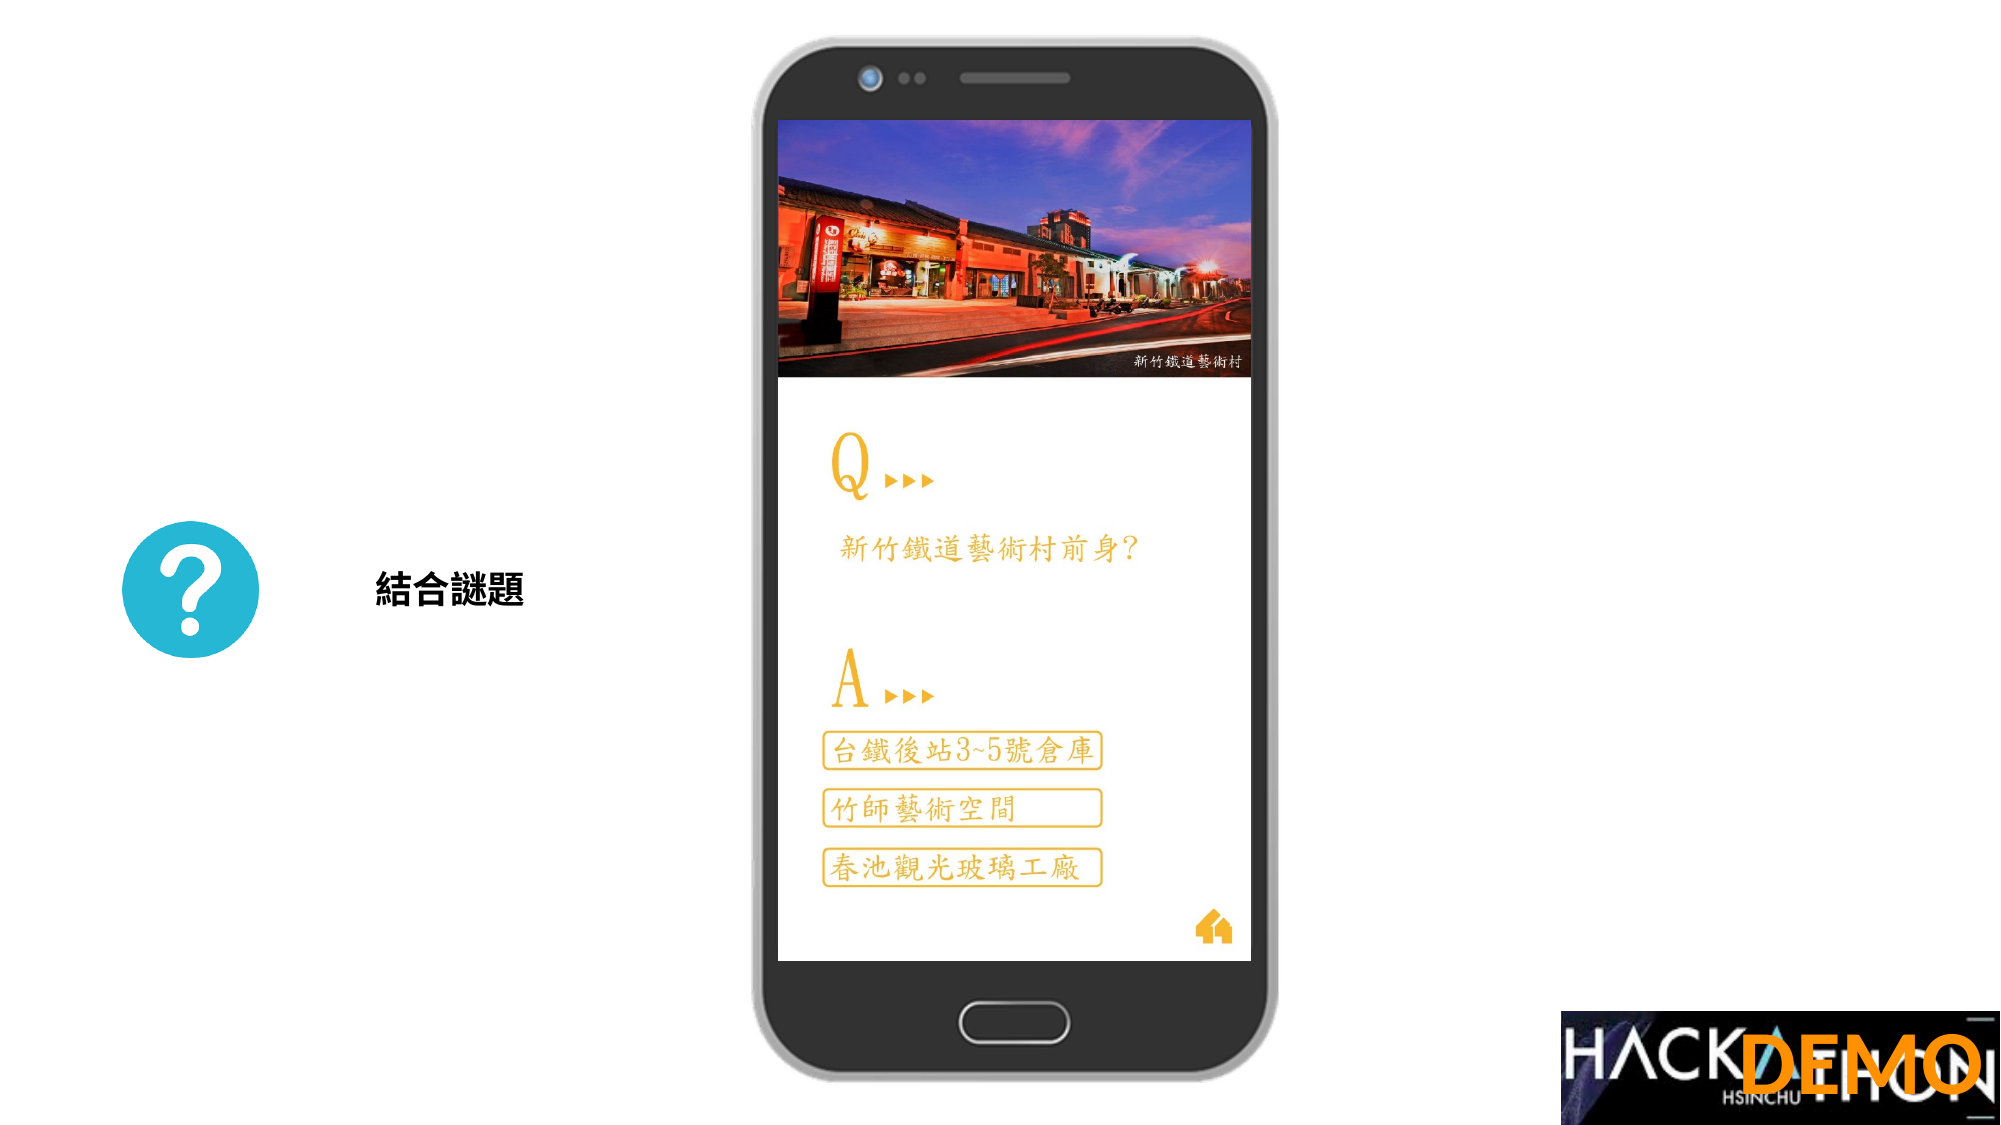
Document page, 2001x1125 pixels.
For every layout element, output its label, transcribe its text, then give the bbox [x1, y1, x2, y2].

picture [1561, 1011, 2000, 1125]
picture [778, 120, 1251, 961]
text_box 結合謎題 [360, 558, 466, 619]
text_box DEMO [1723, 995, 1999, 1121]
picture [122, 521, 259, 658]
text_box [466, 2, 1534, 1122]
